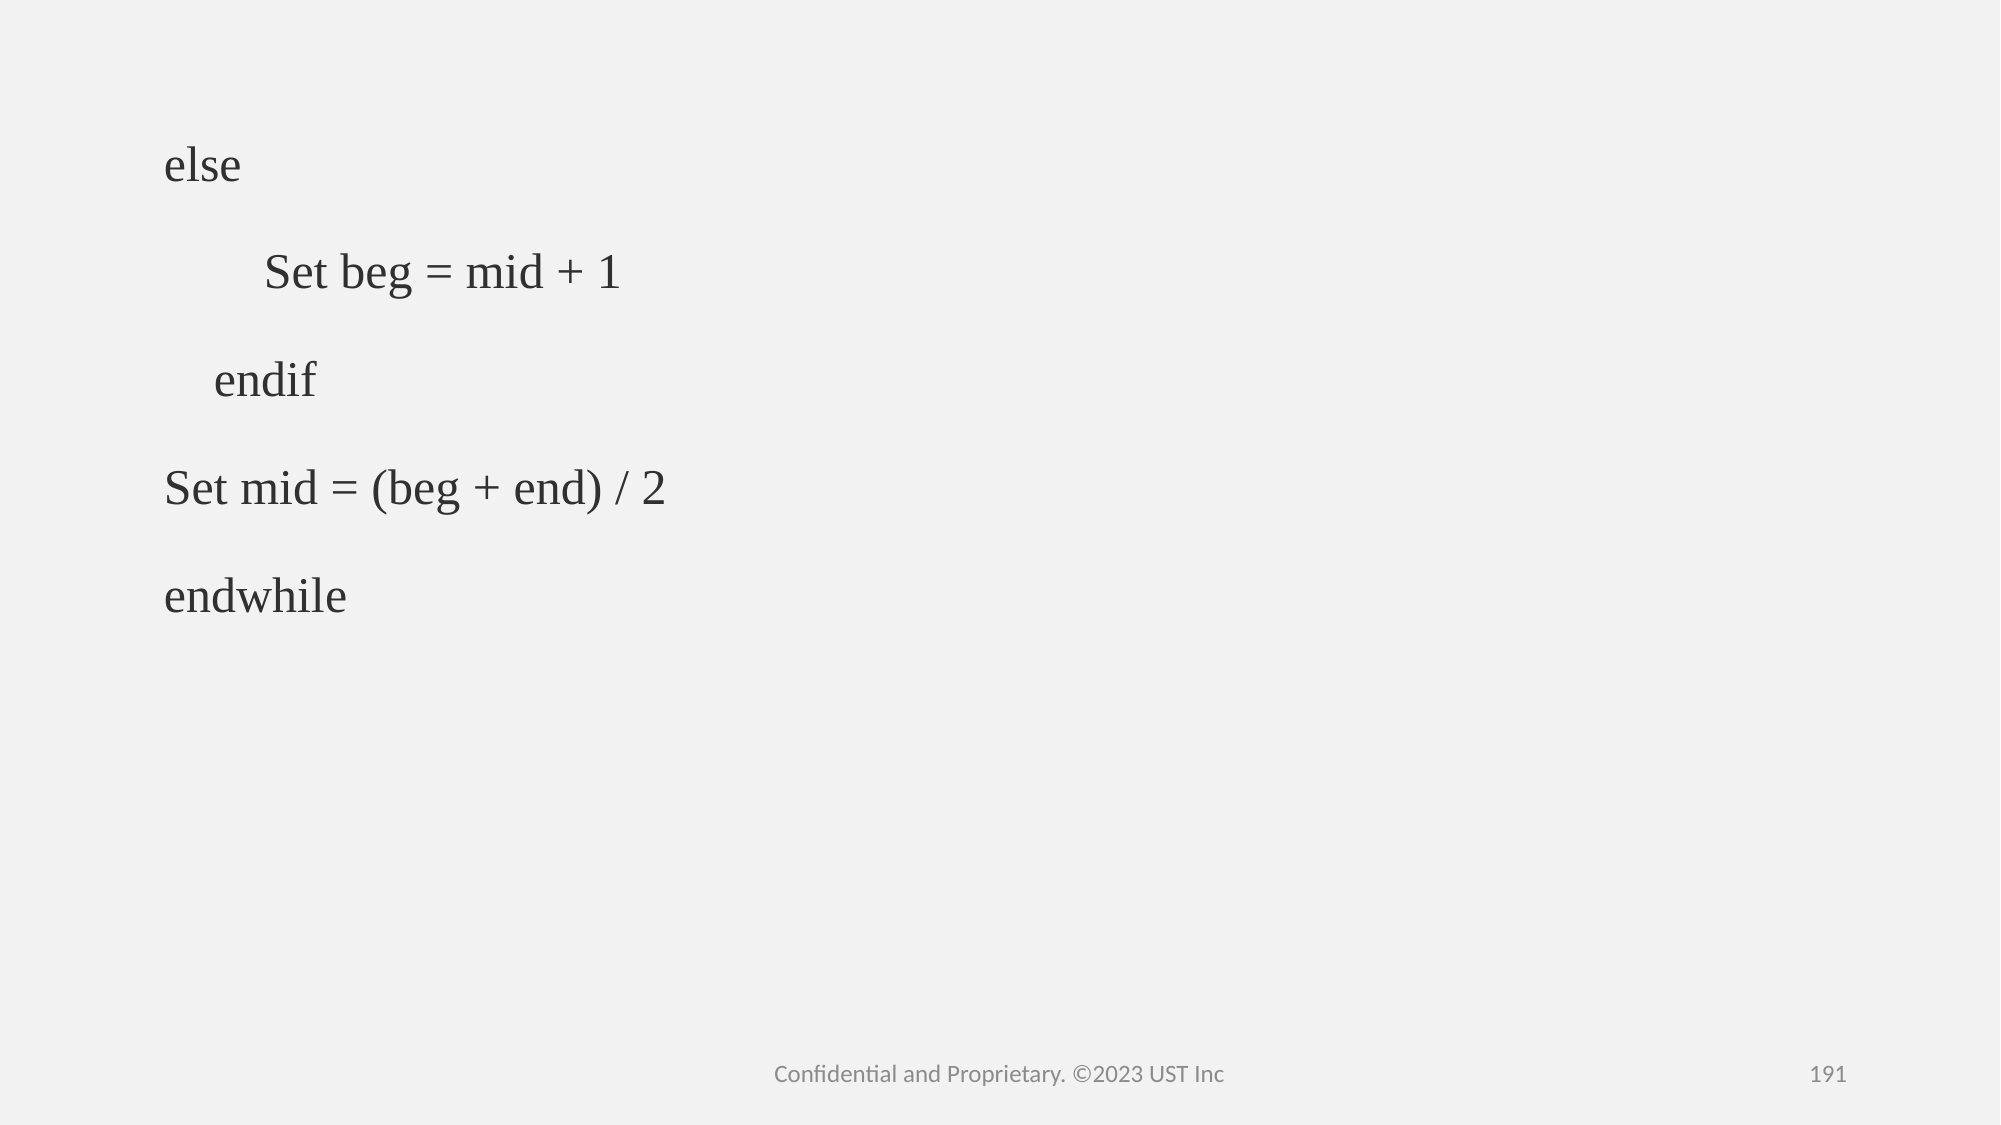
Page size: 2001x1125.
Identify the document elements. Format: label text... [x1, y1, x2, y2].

slide_number 191 [1412, 1042, 1863, 1103]
list else Set beg = mid + 1 endif Set mid = (beg + end) / 2 endwhile [149, 130, 2000, 845]
footer Confidential and Proprietary. ©2023 UST Inc [662, 1042, 1338, 1103]
